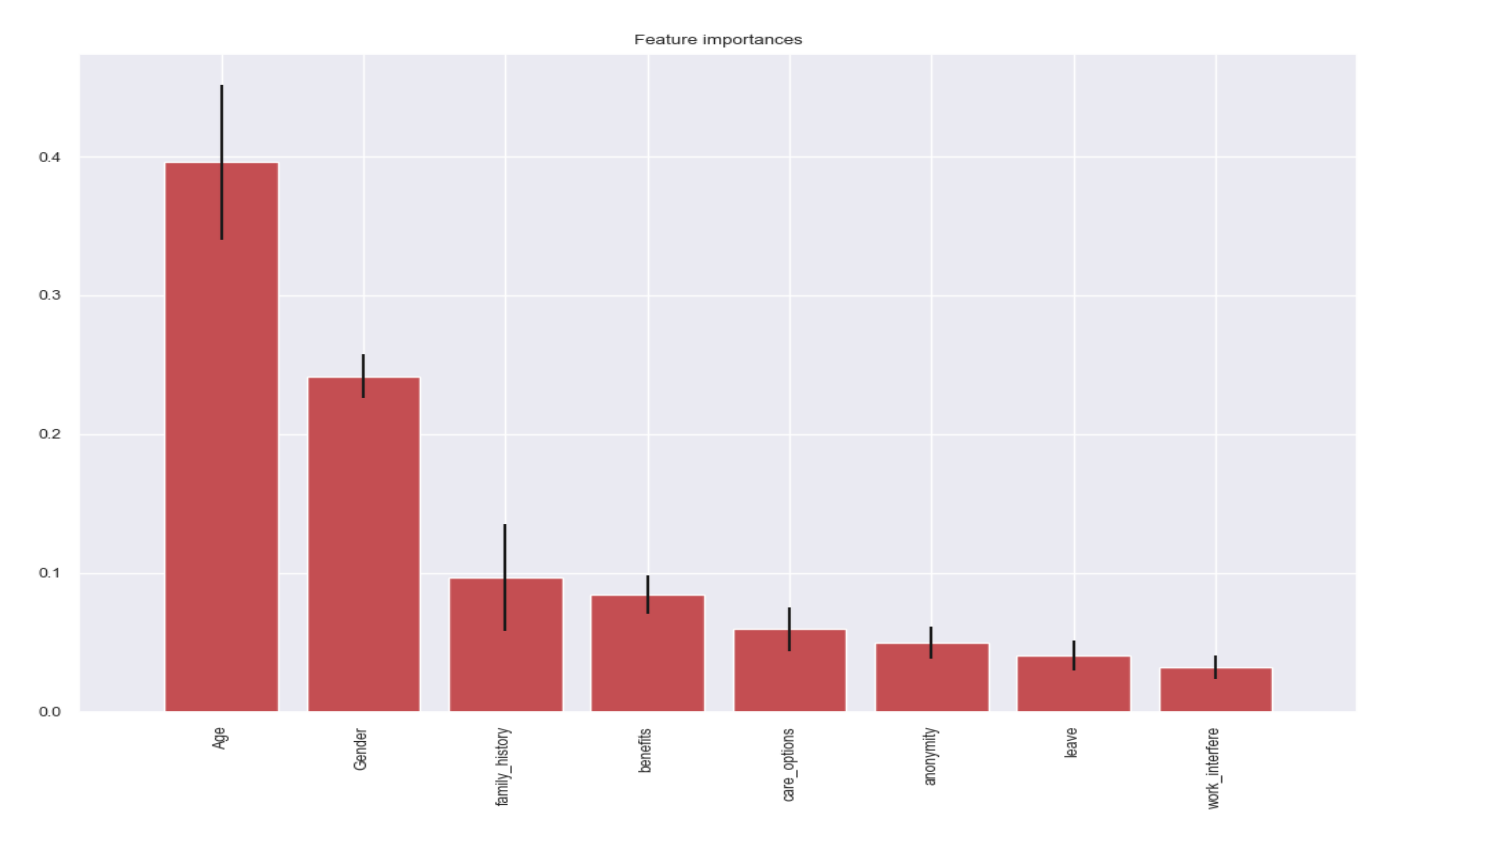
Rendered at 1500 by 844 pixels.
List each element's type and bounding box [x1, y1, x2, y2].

picture [24, 24, 1371, 819]
